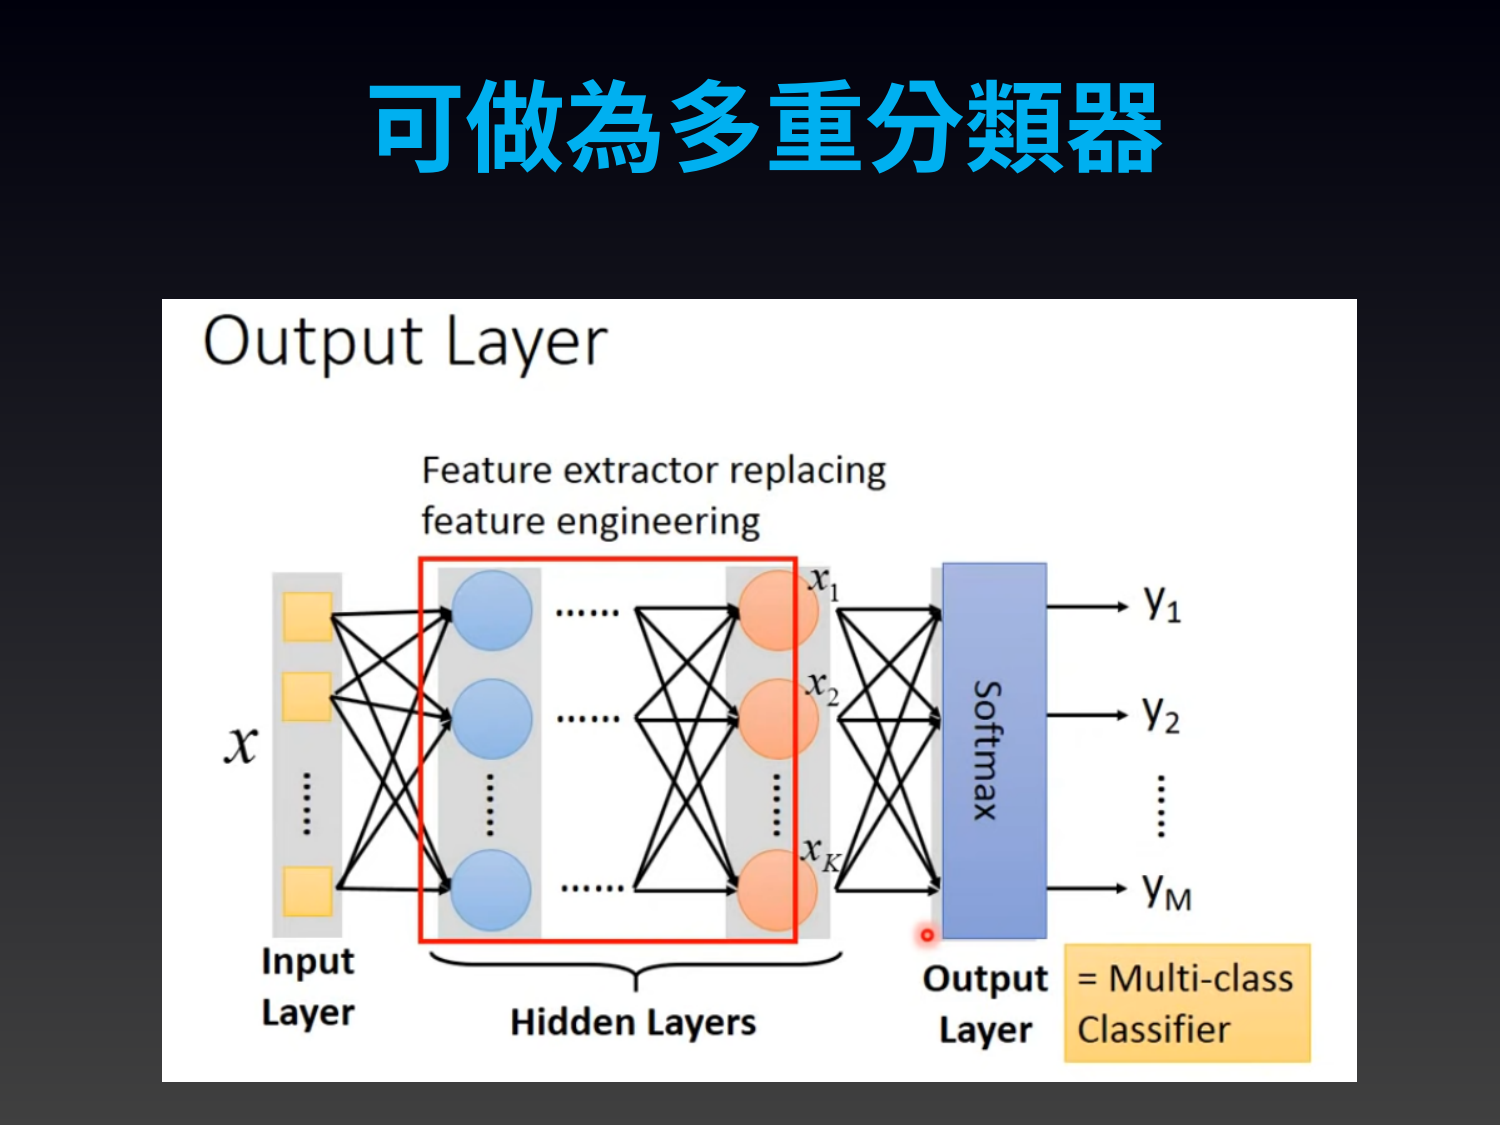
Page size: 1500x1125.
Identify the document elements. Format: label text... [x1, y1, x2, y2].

picture [162, 299, 1357, 1082]
text_box 可做為多重分類器 [165, 37, 1366, 200]
